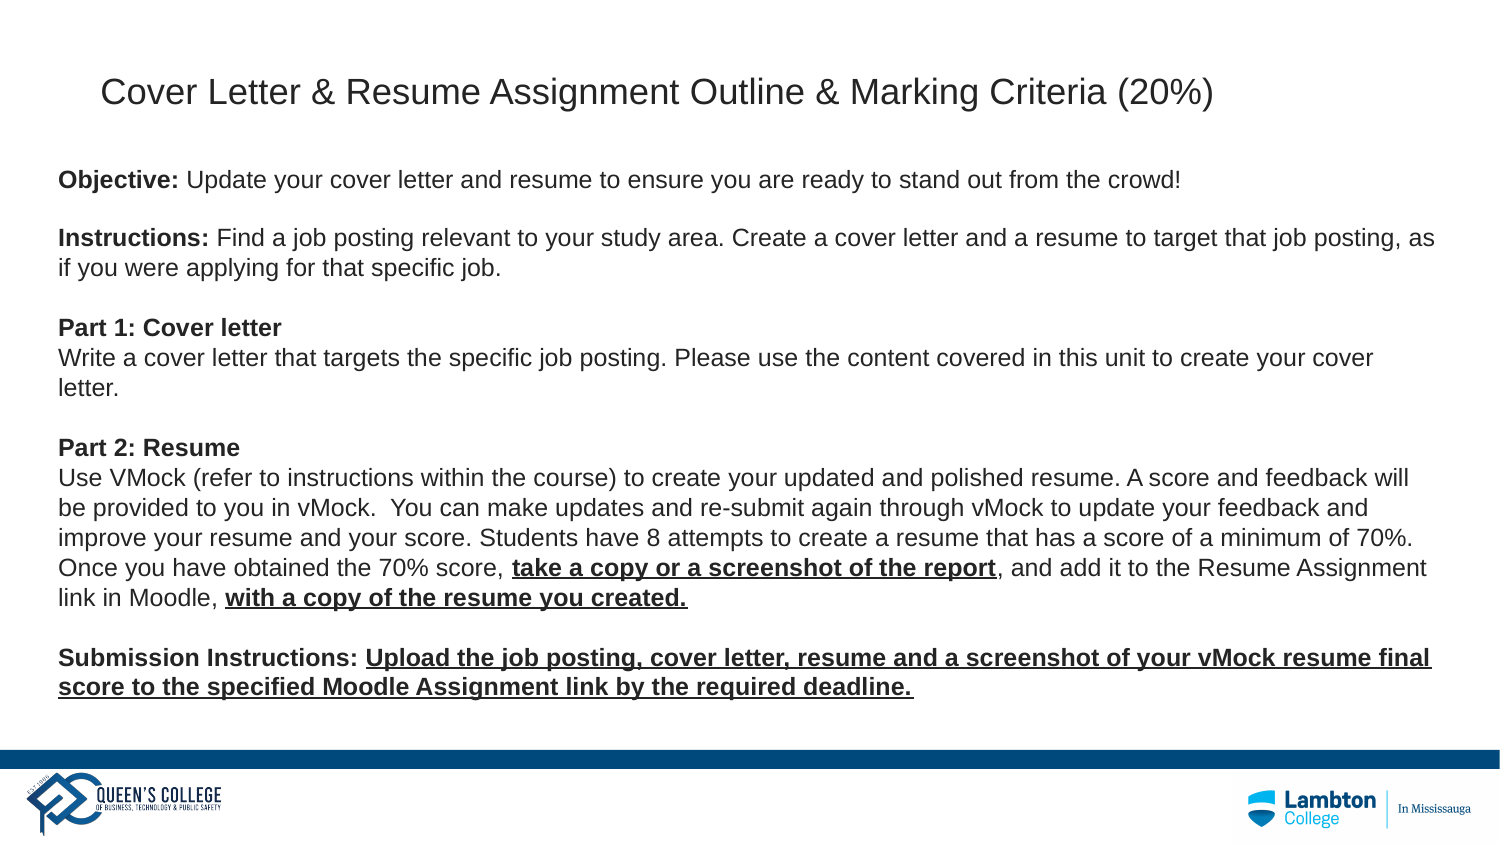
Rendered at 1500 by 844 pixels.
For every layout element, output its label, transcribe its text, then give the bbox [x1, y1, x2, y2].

text_box Instructions: Find a job posting relevant to your study area. Create a cover letter and a resume to target that job posting, as if you were applying for that specific job. Part 1: Cover letter Write a cover letter that targets the specific job posting. Please use the content covered in this unit to create your cover letter. Part 2: Resume Use VMock (refer to instructions within the course) to create your updated and polished resume. A score and feedback will be provided to you in vMock. You can make updates and re-submit again through vMock to update your feedback and improve your resume and your score. Students have 8 attempts to create a resume that has a score of a minimum of 70%. Once you have obtained the 70% score, take a copy or a screenshot of the report, and add it to the Resume Assignment link in Moodle, with a copy of the resume you created. Submission Instructions: Upload the job posting, cover letter, resume and a screenshot of your vMock resume final score to the specified Moodle Assignment link by the required deadline. [58, 221, 1442, 701]
picture [1231, 773, 1499, 844]
text_box Objective: Update your cover letter and resume to ensure you are ready to stand out from the crowd! [58, 155, 1406, 194]
text_box Cover Letter & Resume Assignment Outline & Marking Criteria (20%) [100, 59, 1400, 112]
picture [26, 772, 221, 837]
